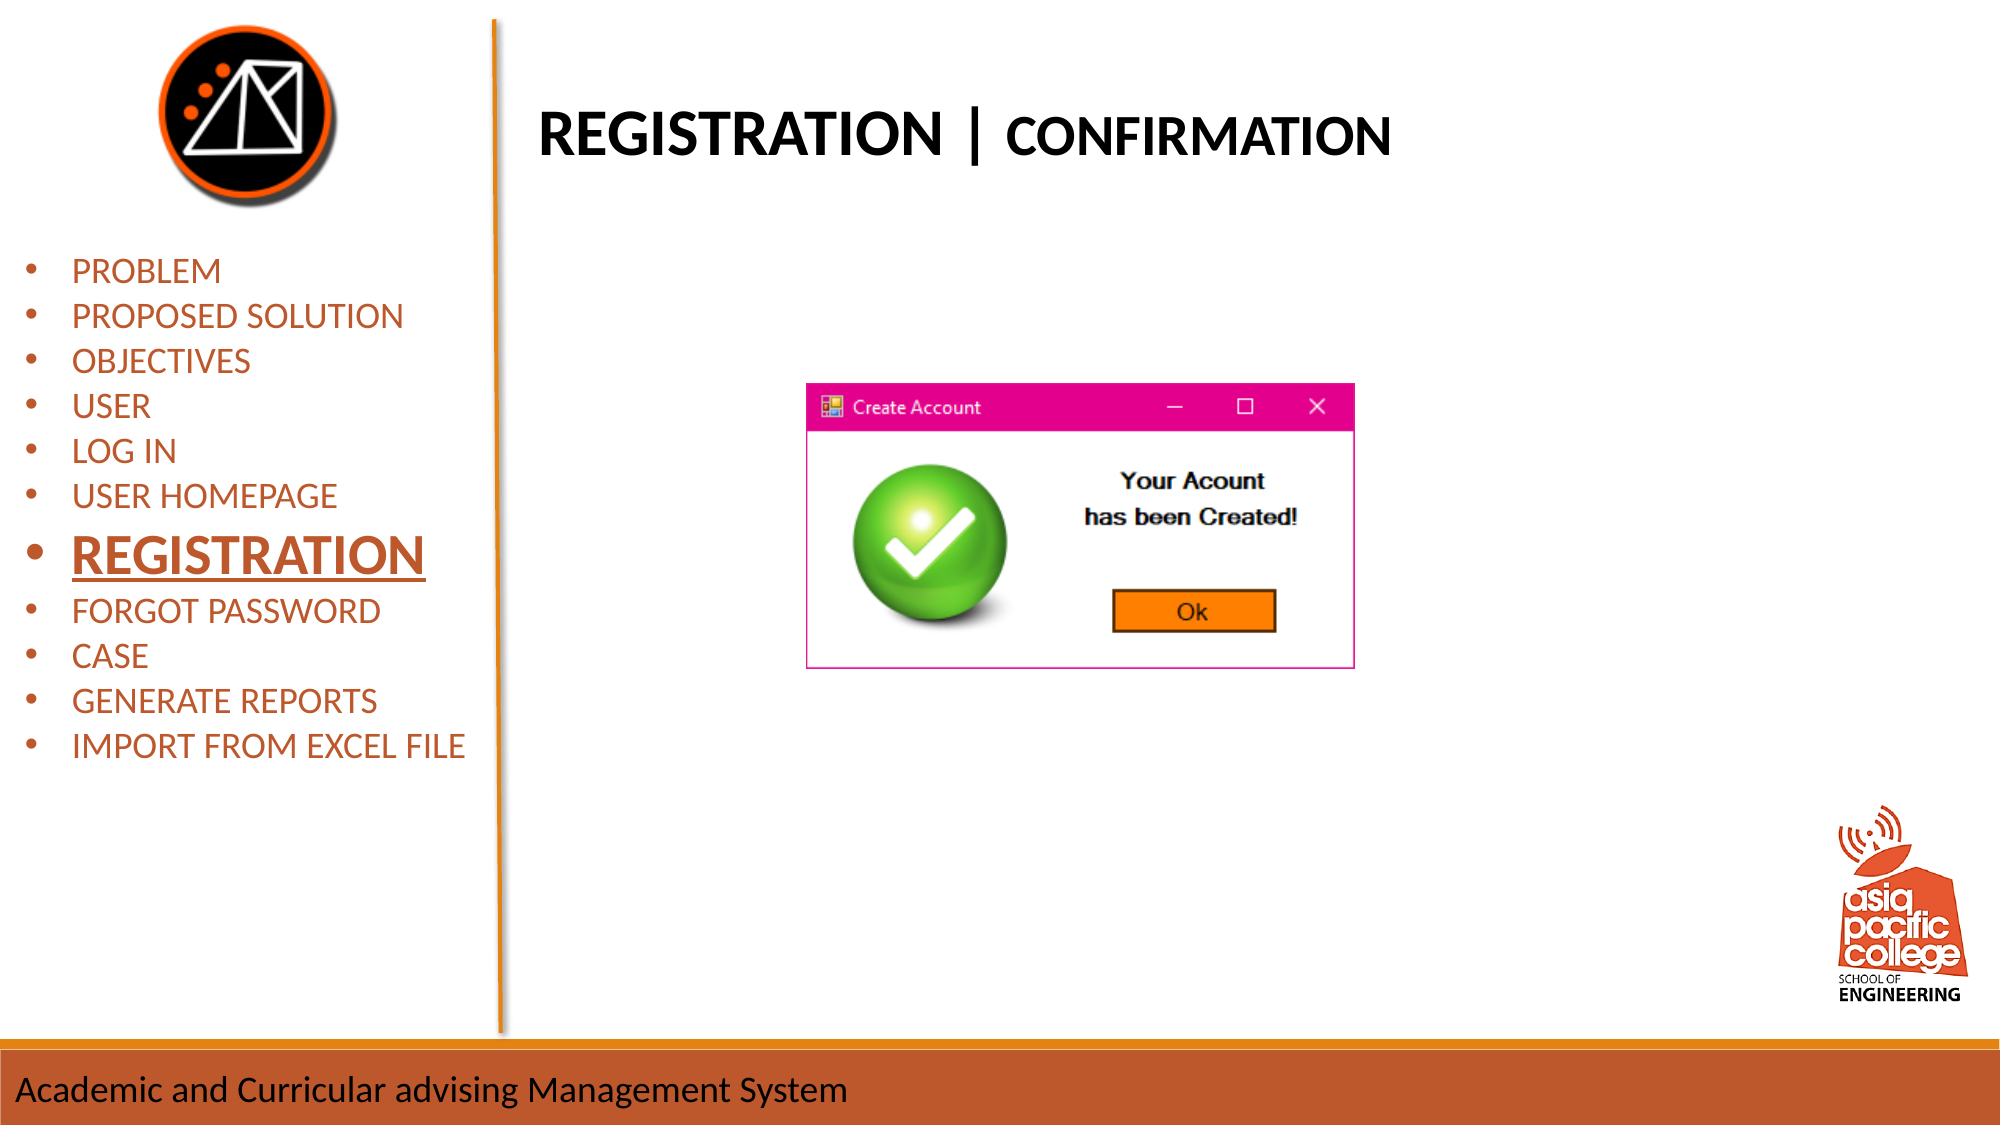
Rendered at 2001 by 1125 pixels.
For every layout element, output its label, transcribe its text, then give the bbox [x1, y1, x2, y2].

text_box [493, 18, 502, 1034]
picture [145, 18, 347, 220]
subtitle Academic and Curricular advising Management System [0, 1062, 1570, 1118]
text_box REGISTRATION | CONFIRMATION [511, 81, 1409, 177]
picture [1814, 798, 1979, 1010]
text_box PROBLEM PROPOSED SOLUTION OBJECTIVES USER LOG IN USER HOMEPAGE REGISTRATION FORGOT PASSWORD CASE GENERATE REPORTS IMPORT FROM EXCEL FILE [10, 238, 490, 814]
picture [805, 382, 1356, 670]
